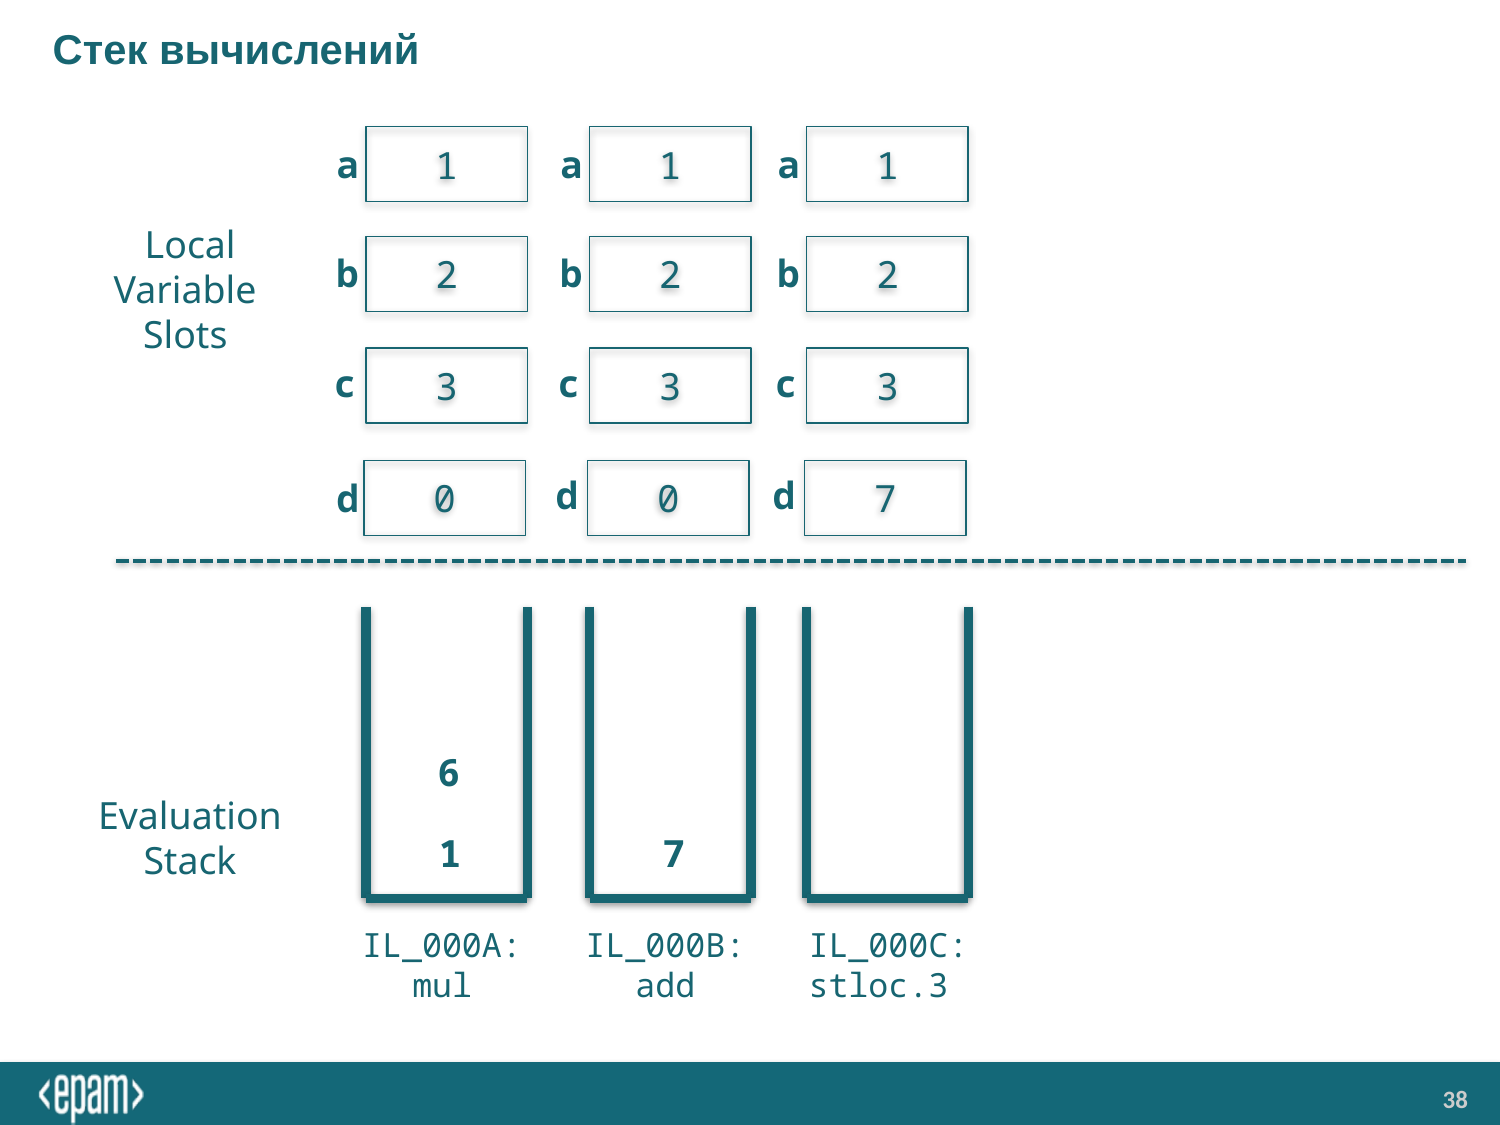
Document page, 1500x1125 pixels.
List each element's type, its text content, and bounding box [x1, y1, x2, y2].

title Стек вычислений [0, 0, 1500, 95]
picture [38, 1074, 144, 1125]
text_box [33, 126, 1467, 1014]
